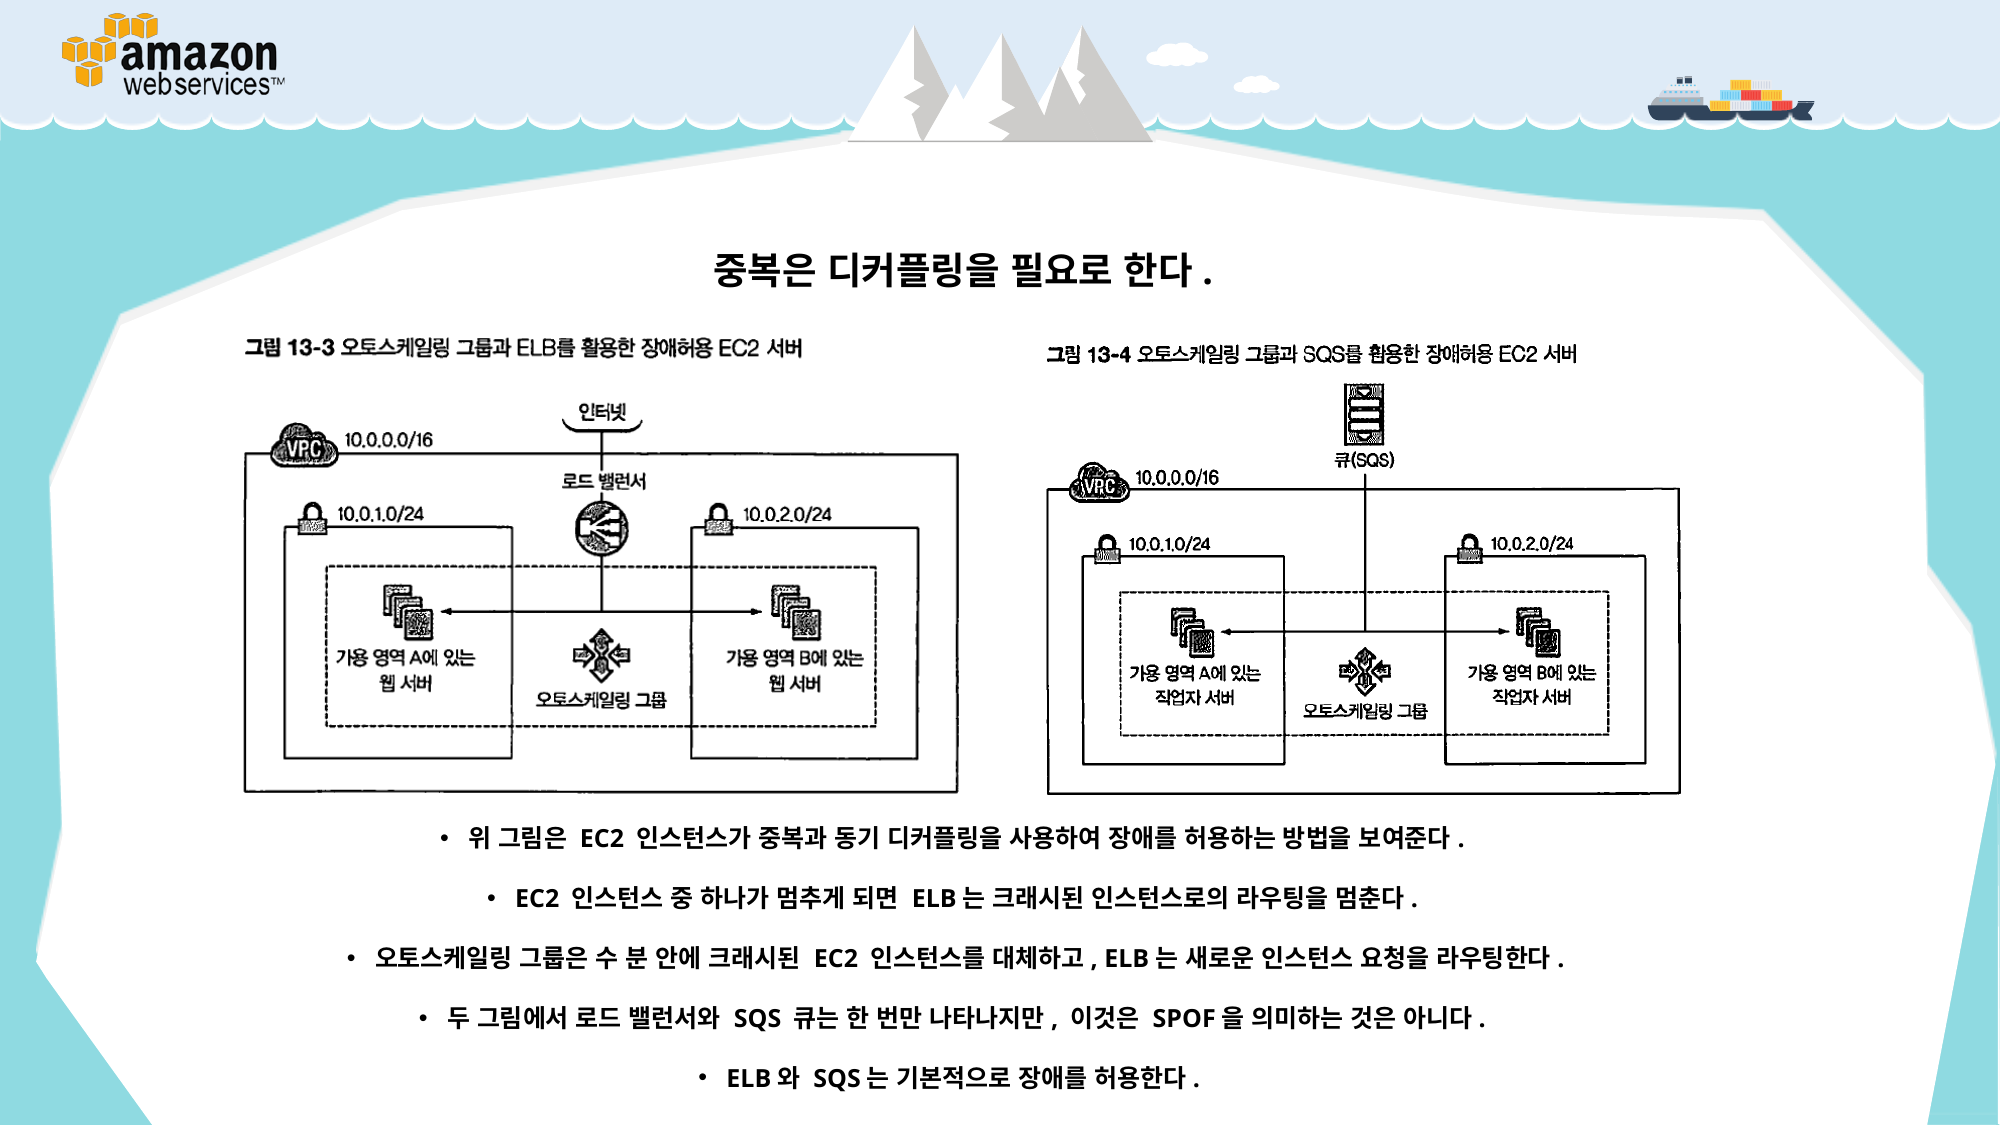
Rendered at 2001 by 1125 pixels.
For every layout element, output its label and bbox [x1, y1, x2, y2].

picture [231, 322, 980, 813]
text_box [1647, 76, 1815, 116]
text_box [847, 24, 1153, 143]
text_box [0, 116, 2000, 1125]
picture [1016, 325, 1700, 813]
picture [43, 0, 301, 130]
text_box [1233, 75, 1280, 94]
text_box [1153, 42, 1209, 67]
